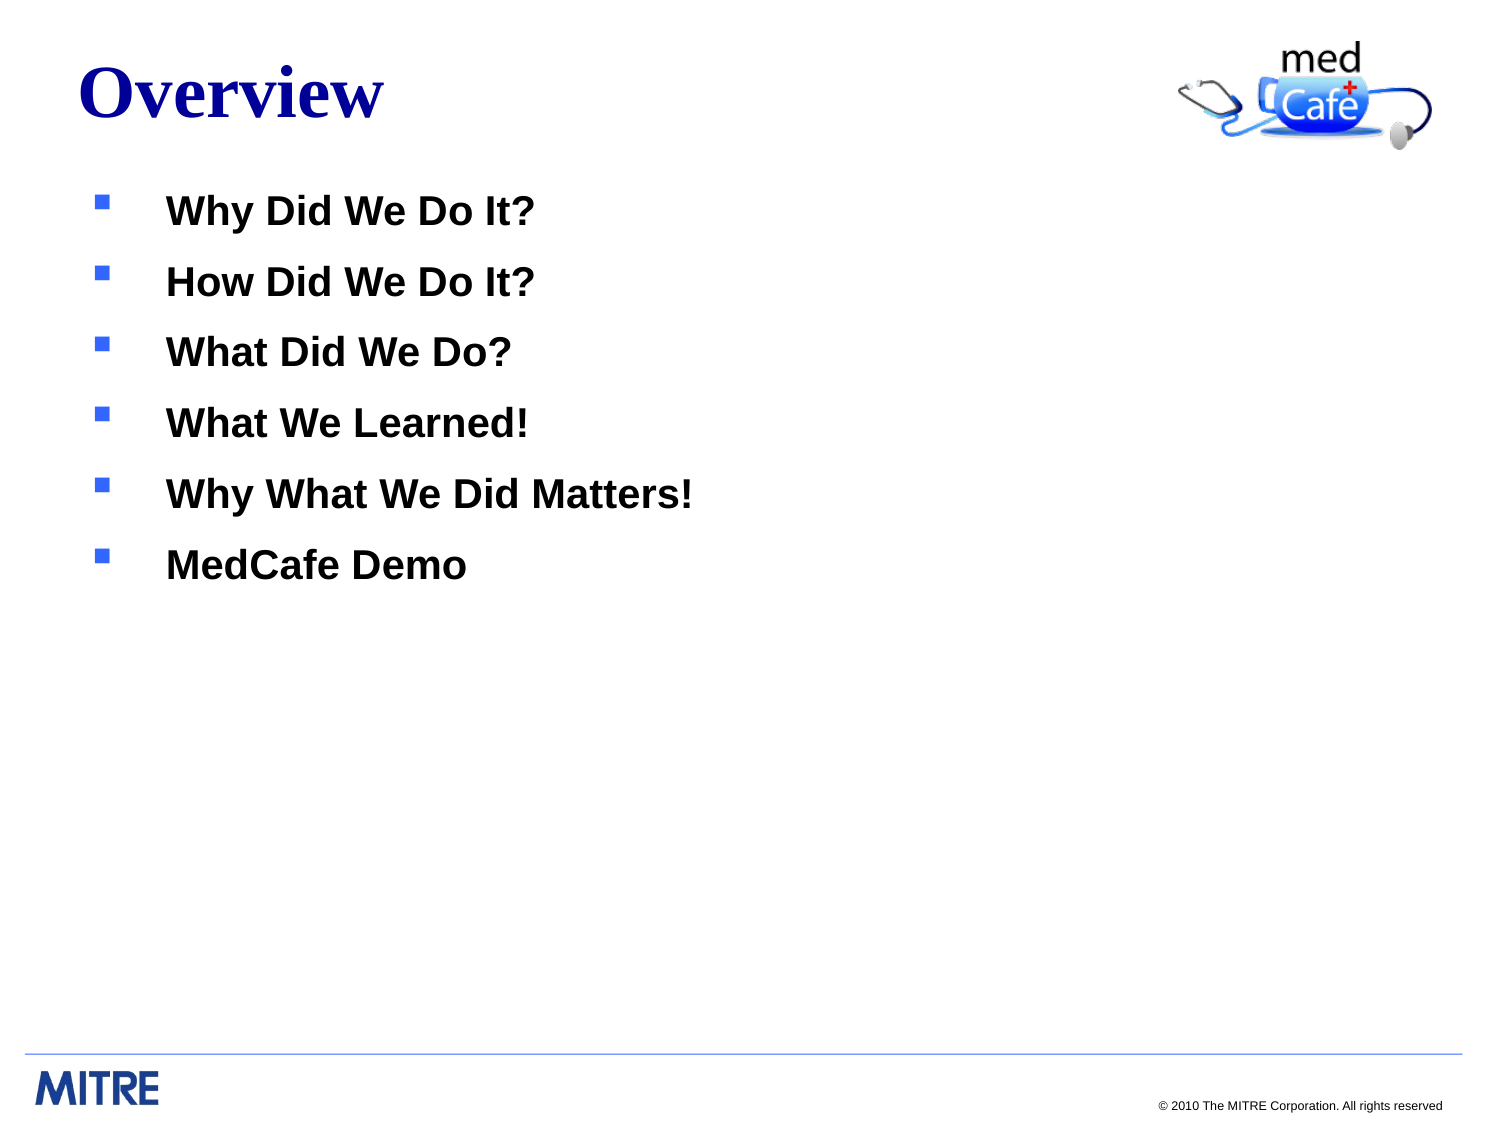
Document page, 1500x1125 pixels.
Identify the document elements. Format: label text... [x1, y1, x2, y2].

picture [1178, 41, 1432, 150]
title Overview [62, 62, 1413, 151]
picture [30, 1068, 163, 1111]
list Why Did We Do It? How Did We Do It? What Did We Do? What We Learned! Why What We Did Matters! MedCafe Demo [75, 171, 1410, 985]
